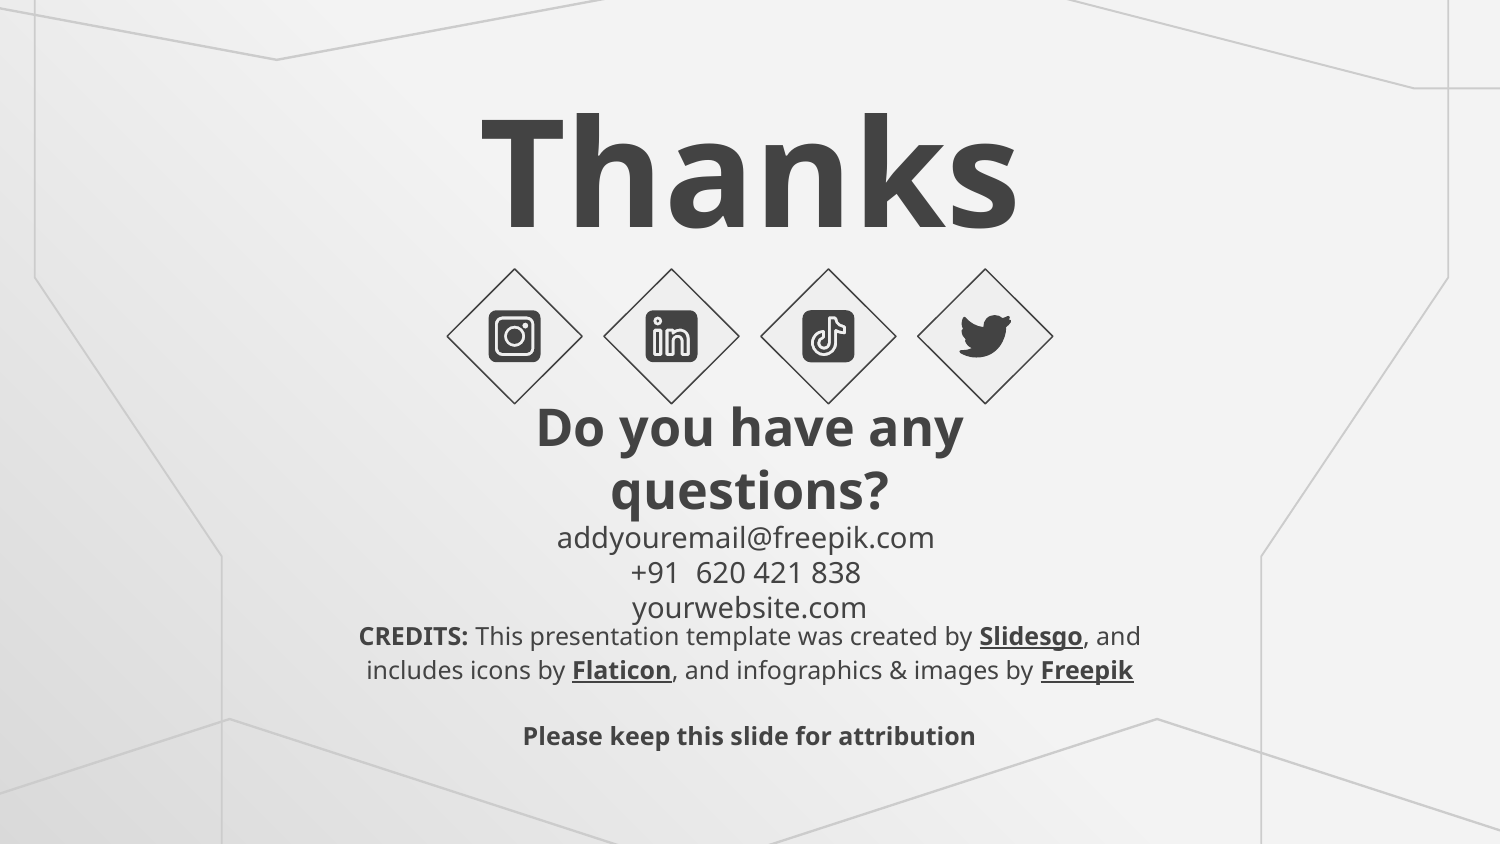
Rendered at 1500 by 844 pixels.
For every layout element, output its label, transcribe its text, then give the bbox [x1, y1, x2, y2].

text_box [603, 268, 740, 404]
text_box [802, 309, 855, 363]
text_box [760, 268, 896, 404]
subtitle Do you have any questions? addyouremail@freepik.com +91 620 421 838 yourwebsite.com [379, 425, 1121, 593]
text_box Please keep this slide for attribution [503, 716, 996, 756]
title Thanks [379, 88, 1121, 247]
text_box [917, 268, 1053, 404]
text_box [645, 310, 698, 363]
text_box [488, 310, 541, 363]
text_box [959, 315, 1011, 358]
text_box [447, 268, 583, 404]
